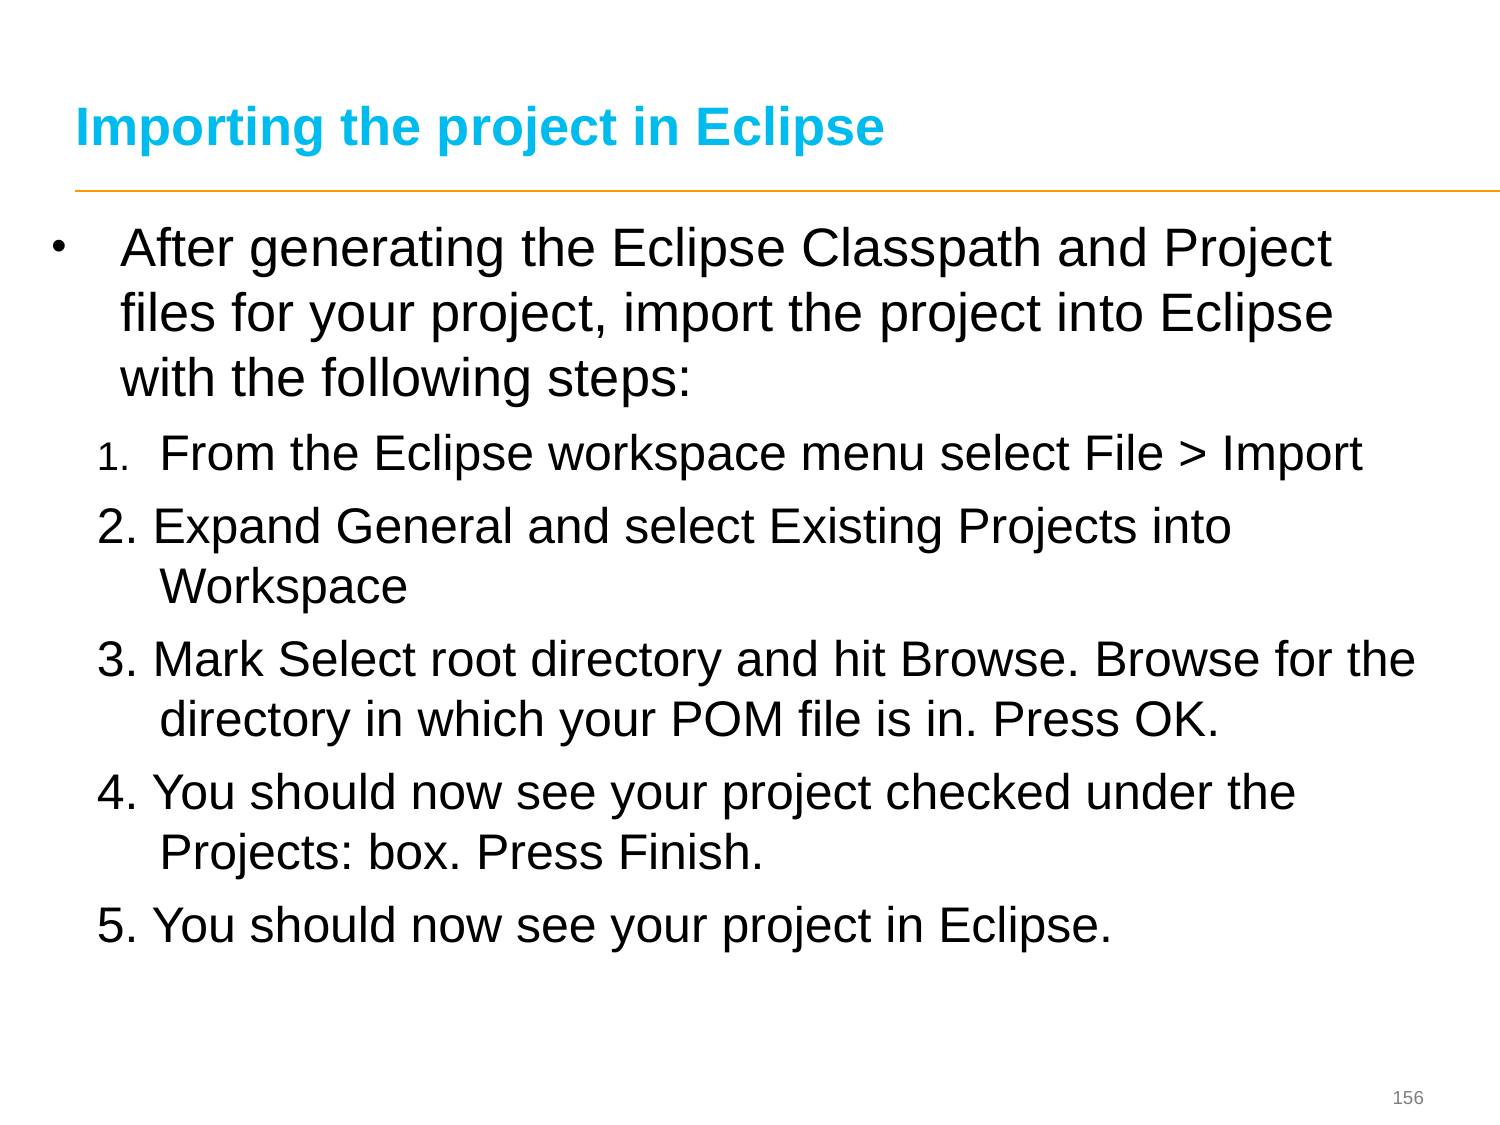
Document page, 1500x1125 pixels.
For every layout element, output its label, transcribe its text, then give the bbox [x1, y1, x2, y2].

list After generating the Eclipse Classpath and Project files for your project, import the project into Eclipse with the following steps: From the Eclipse workspace menu select File > Import 2. Expand General and select Existing Projects into Workspace 3. Mark Select root directory and hit Browse. Browse for the directory in which your POM file is in. Press OK. 4. You should now see your project checked under the Projects: box. Press Finish. 5. You should now see your project in Eclipse. [51, 212, 1439, 1088]
title Importing the project in Eclipse [75, 27, 1422, 157]
